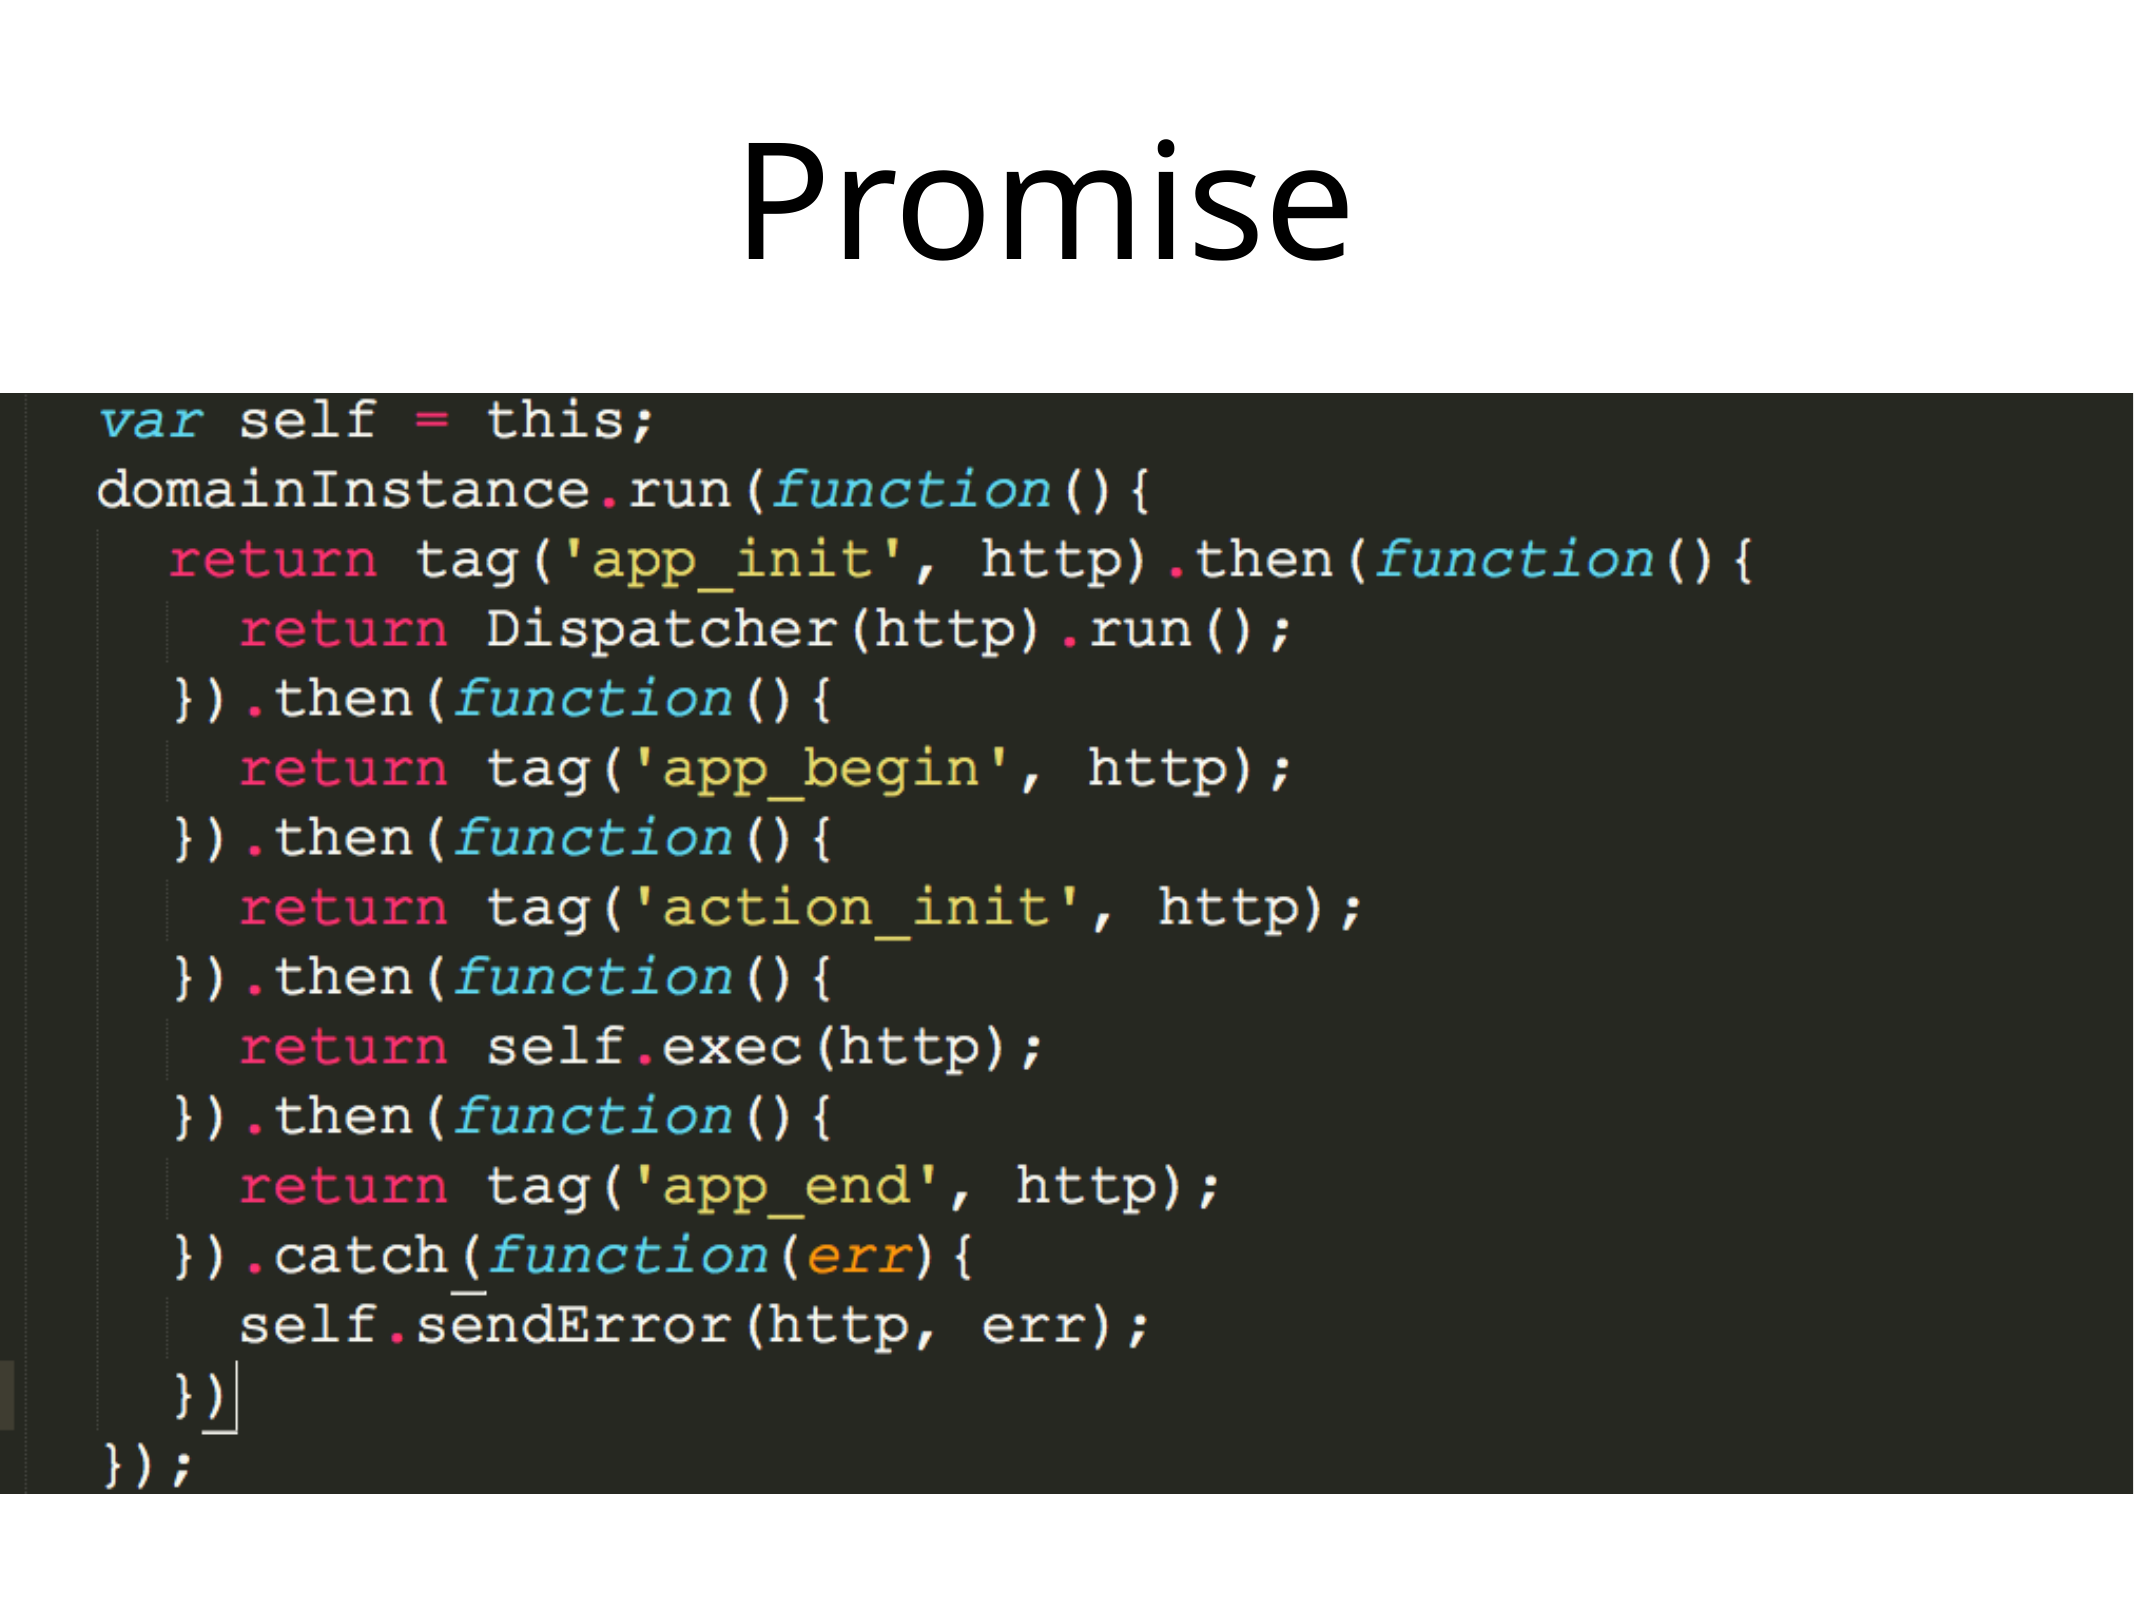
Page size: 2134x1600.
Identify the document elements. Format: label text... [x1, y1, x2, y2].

title Promise [362, 61, 1729, 328]
picture [0, 393, 2134, 1495]
